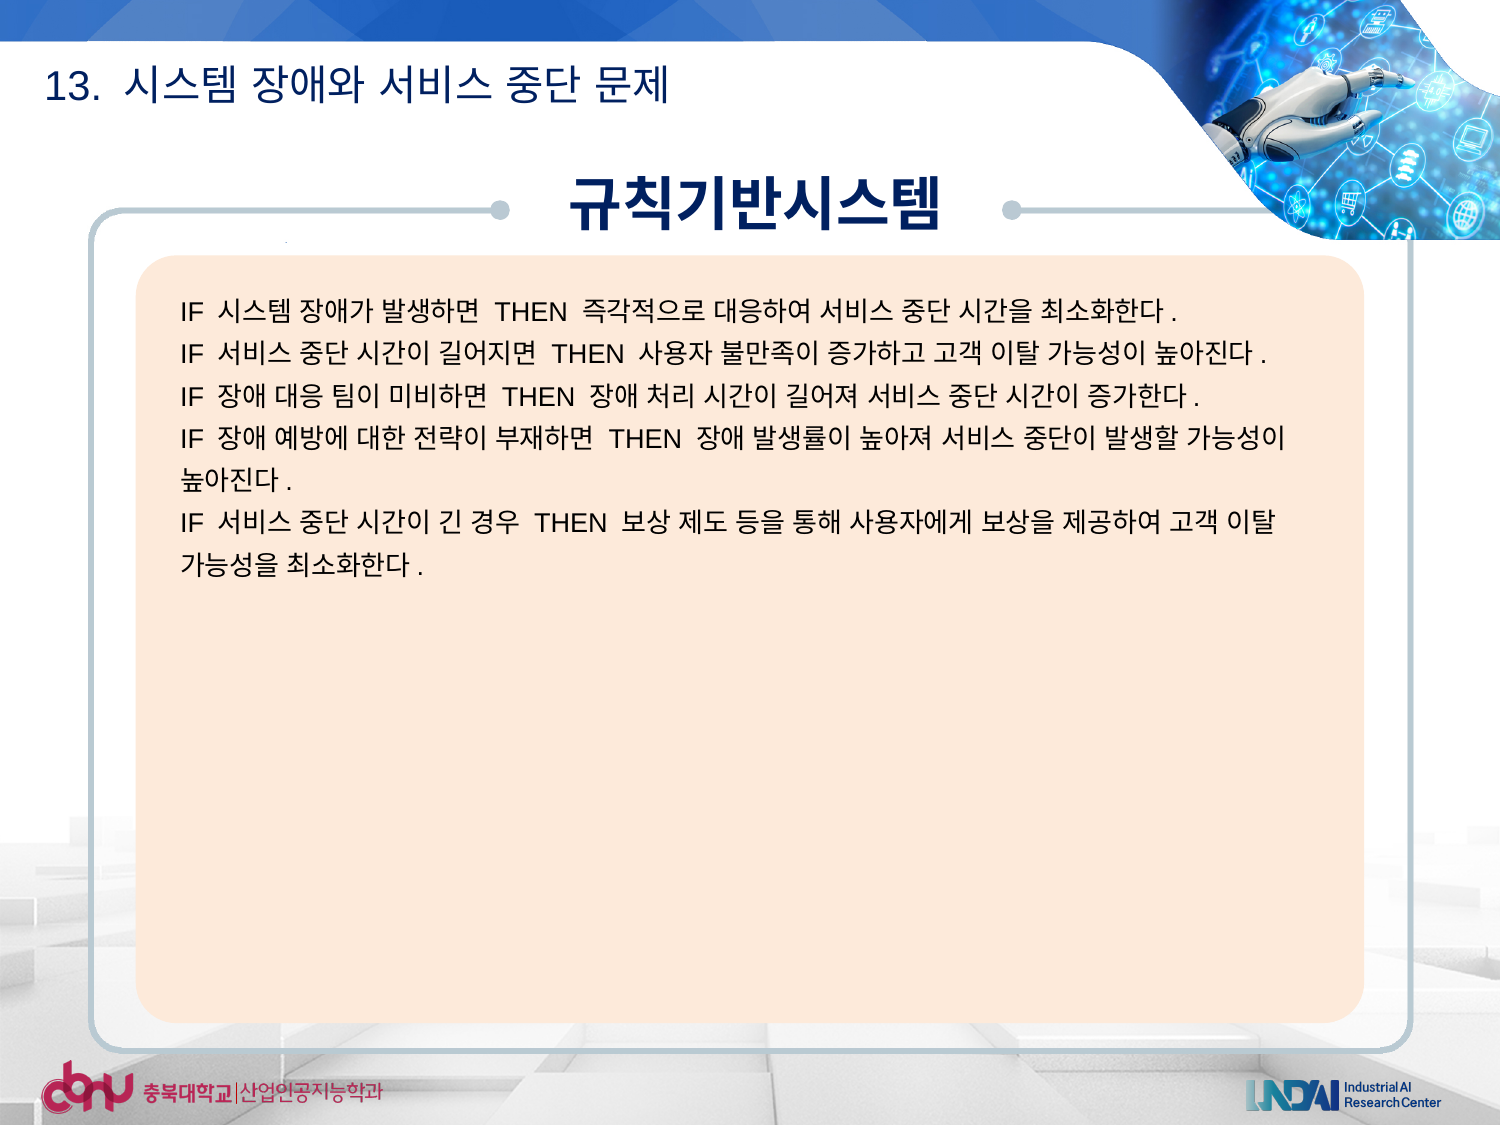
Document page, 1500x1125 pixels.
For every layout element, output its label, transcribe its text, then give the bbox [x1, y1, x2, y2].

picture [0, 0, 1500, 1125]
text_box 규칙기반시스템 [88, 159, 1424, 245]
text_box IF 시스템 장애가 발생하면 THEN 즉각적으로 대응하여 서비스 중단 시간을 최소화한다. IF 서비스 중단 시간이 길어지면 THEN 사용자 불만족이 증가하고 고객 이탈 가능성이 높아진다. IF 장애 대응 팀이 미비하면 THEN 장애 처리 시간이 길어져 서비스 중단 시간이 증가한다. IF 장애 예방에 대한 전략이 부재하면 THEN 장애 발생률이 높아져 서비스 중단이 발생할 가능성이 높아진다. IF 서비스 중단 시간이 긴 경우 THEN 보상 제도 등을 통해 사용자에게 보상을 제공하여 고객 이탈 가능성을 최소화한다. [165, 277, 1335, 588]
text_box [133, 253, 1367, 1026]
text_box 13. 시스템 장애와 서비스 중단 문제 [29, 51, 1128, 117]
